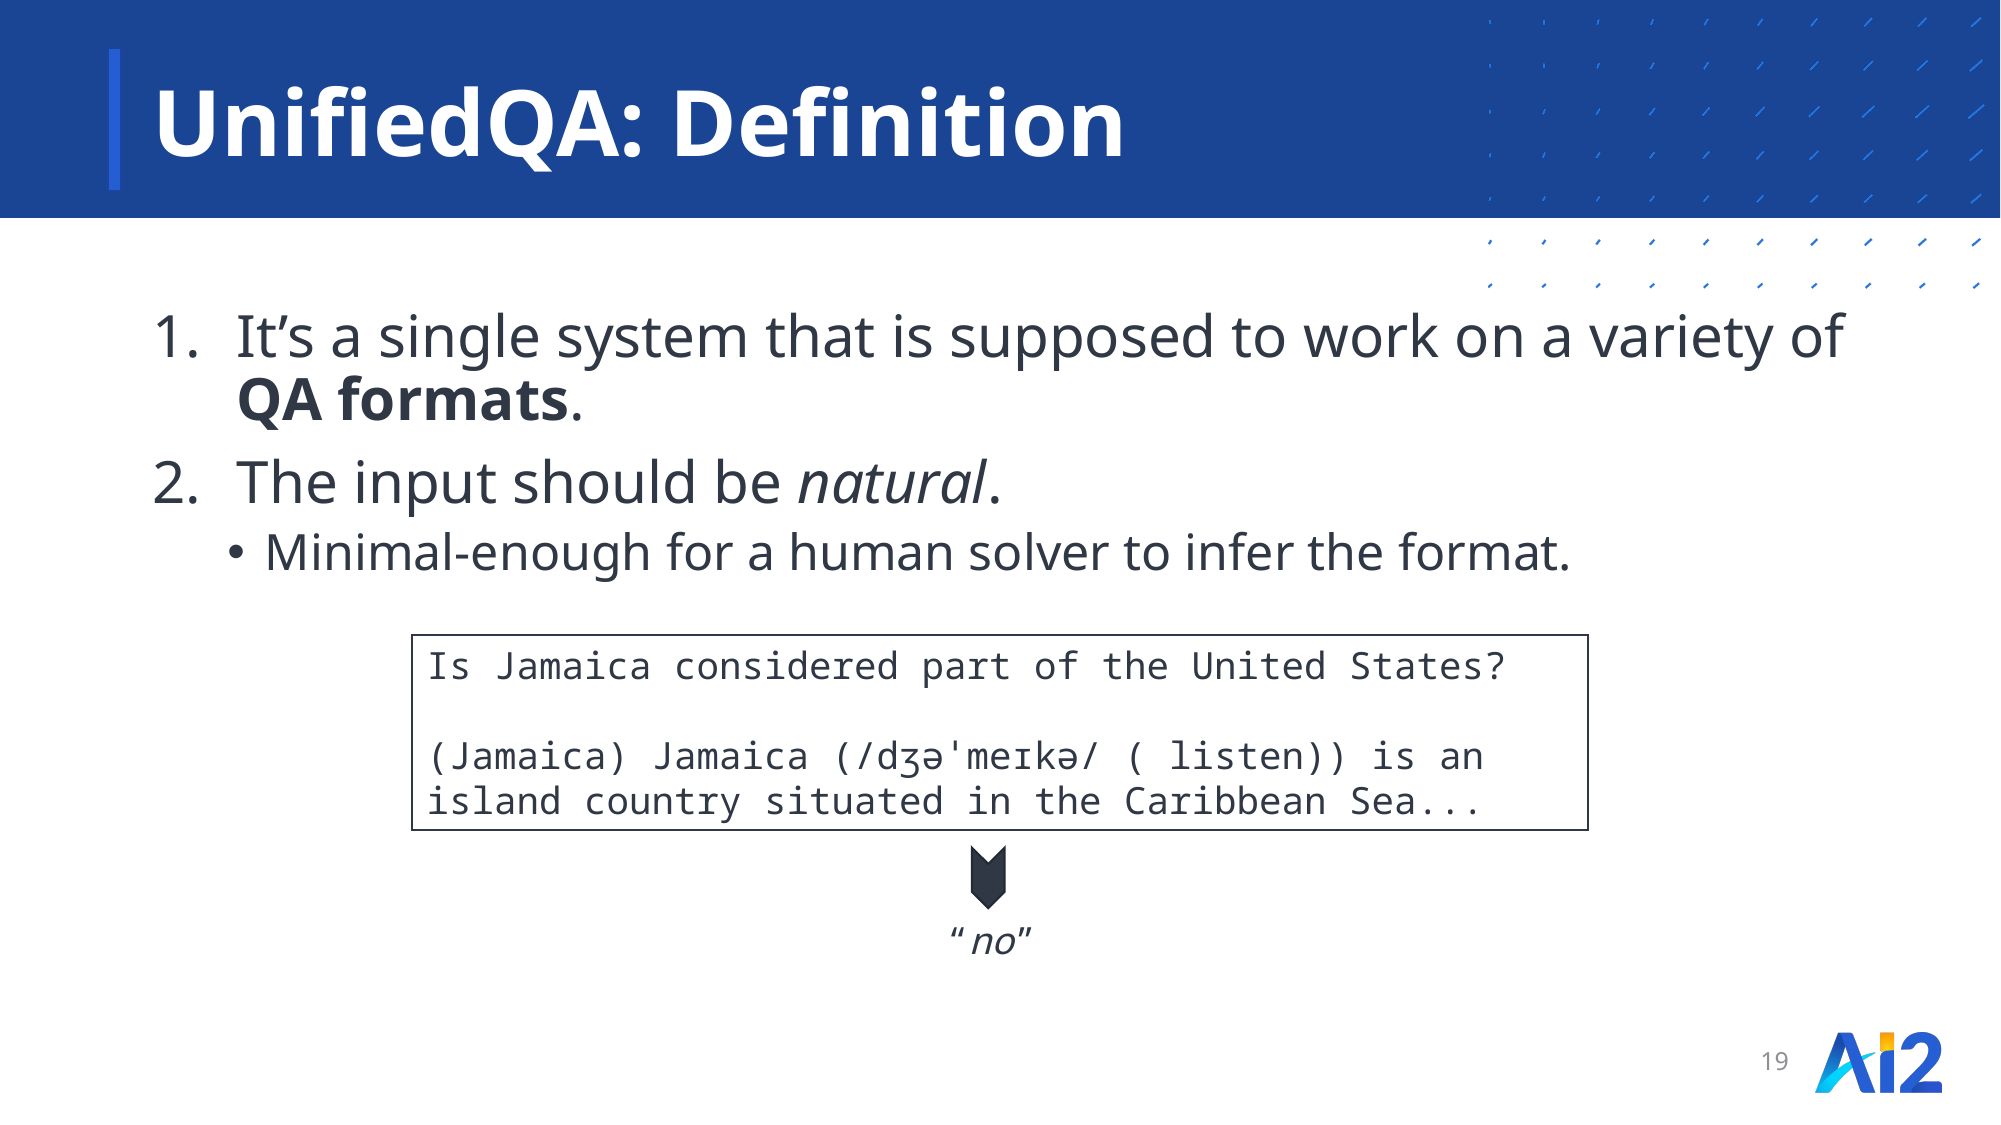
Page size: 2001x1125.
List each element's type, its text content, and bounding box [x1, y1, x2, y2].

list It’s a single system that is supposed to work on a variety of QA formats. The input should be natural. Minimal-enough for a human solver to infer the format. [137, 299, 1863, 1014]
title UnifiedQA: Definition [137, 47, 1863, 206]
slide_number 19 [1716, 1032, 1804, 1093]
picture [1815, 1032, 1942, 1093]
text_box “no” [892, 909, 1091, 969]
text_box [970, 845, 1006, 910]
text_box Is Jamaica considered part of the United States? (Jamaica) Jamaica (/dʒəˈmeɪkə/ ( listen)) is an island country situated in the Caribbean Sea... [411, 634, 1589, 831]
picture [1487, 0, 2000, 289]
